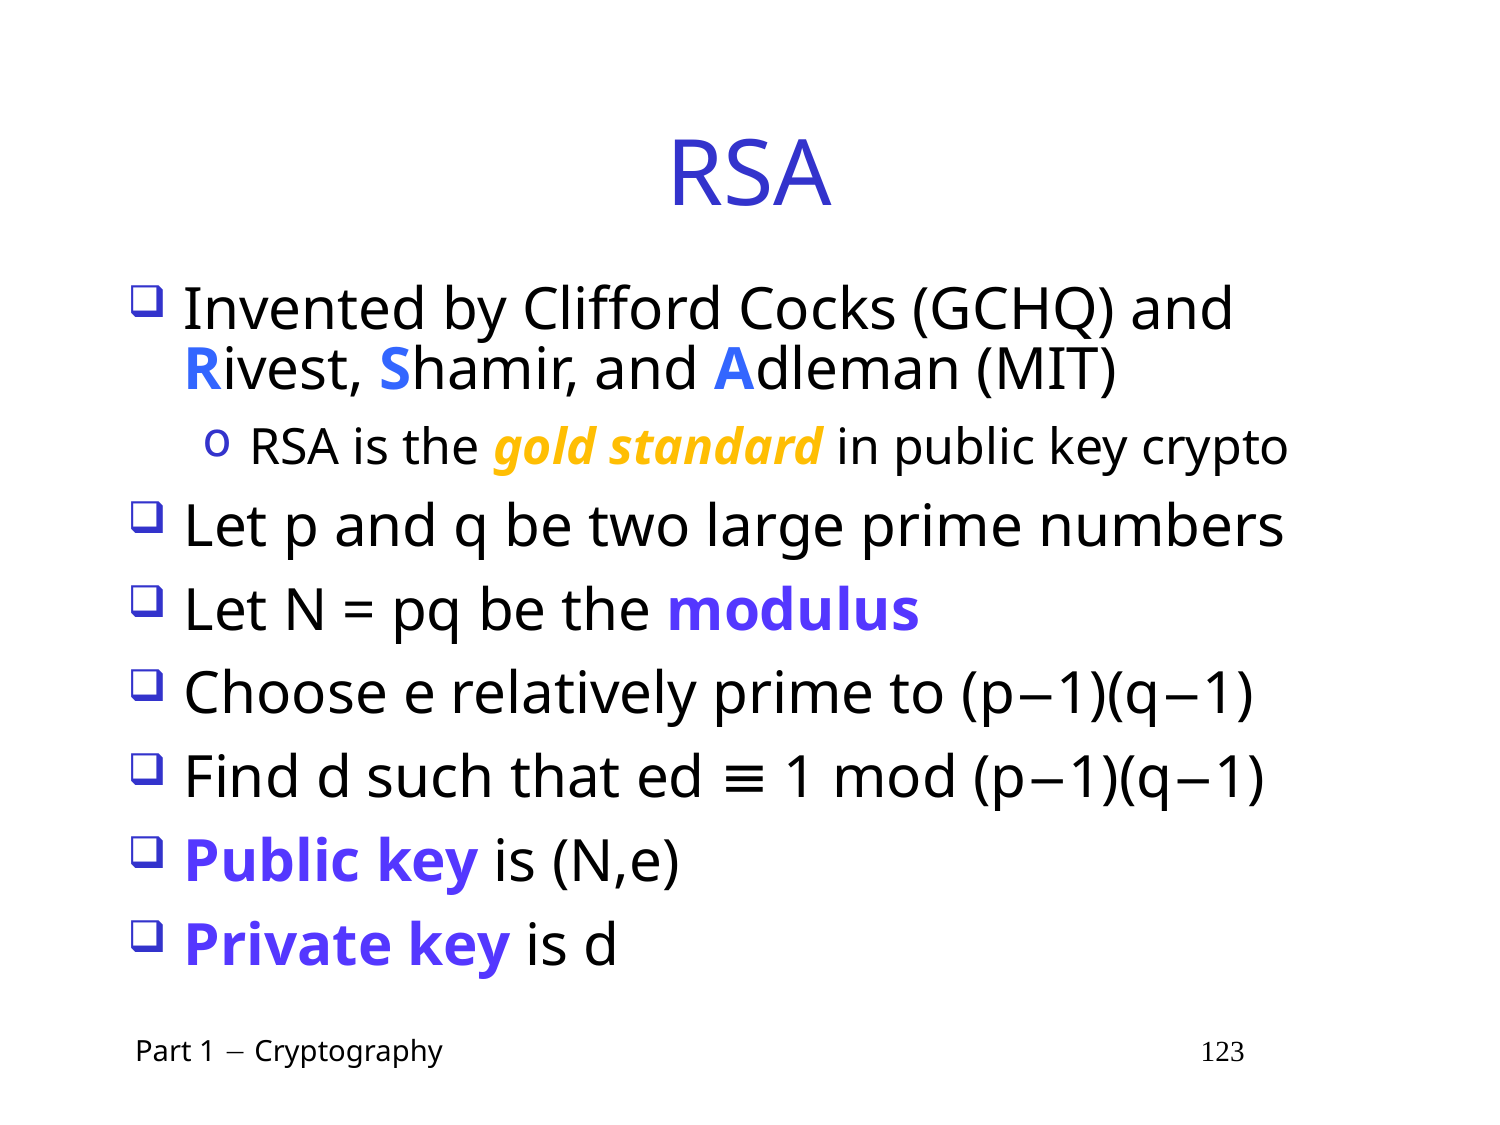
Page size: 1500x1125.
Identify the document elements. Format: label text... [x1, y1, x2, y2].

list Invented by Clifford Cocks (GCHQ) and Rivest, Shamir, and Adleman (MIT) RSA is the gold standard in public key crypto Let p and q be two large prime numbers Let N = pq be the modulus Choose e relatively prime to (p−1)(q−1) Find d such that ed ≡ 1 mod (p−1)(q−1) Public key is (N,e) Private key is d [112, 274, 1401, 1001]
title RSA [112, 74, 1388, 263]
footer Part 1  Cryptography 123 [112, 1024, 1401, 1101]
